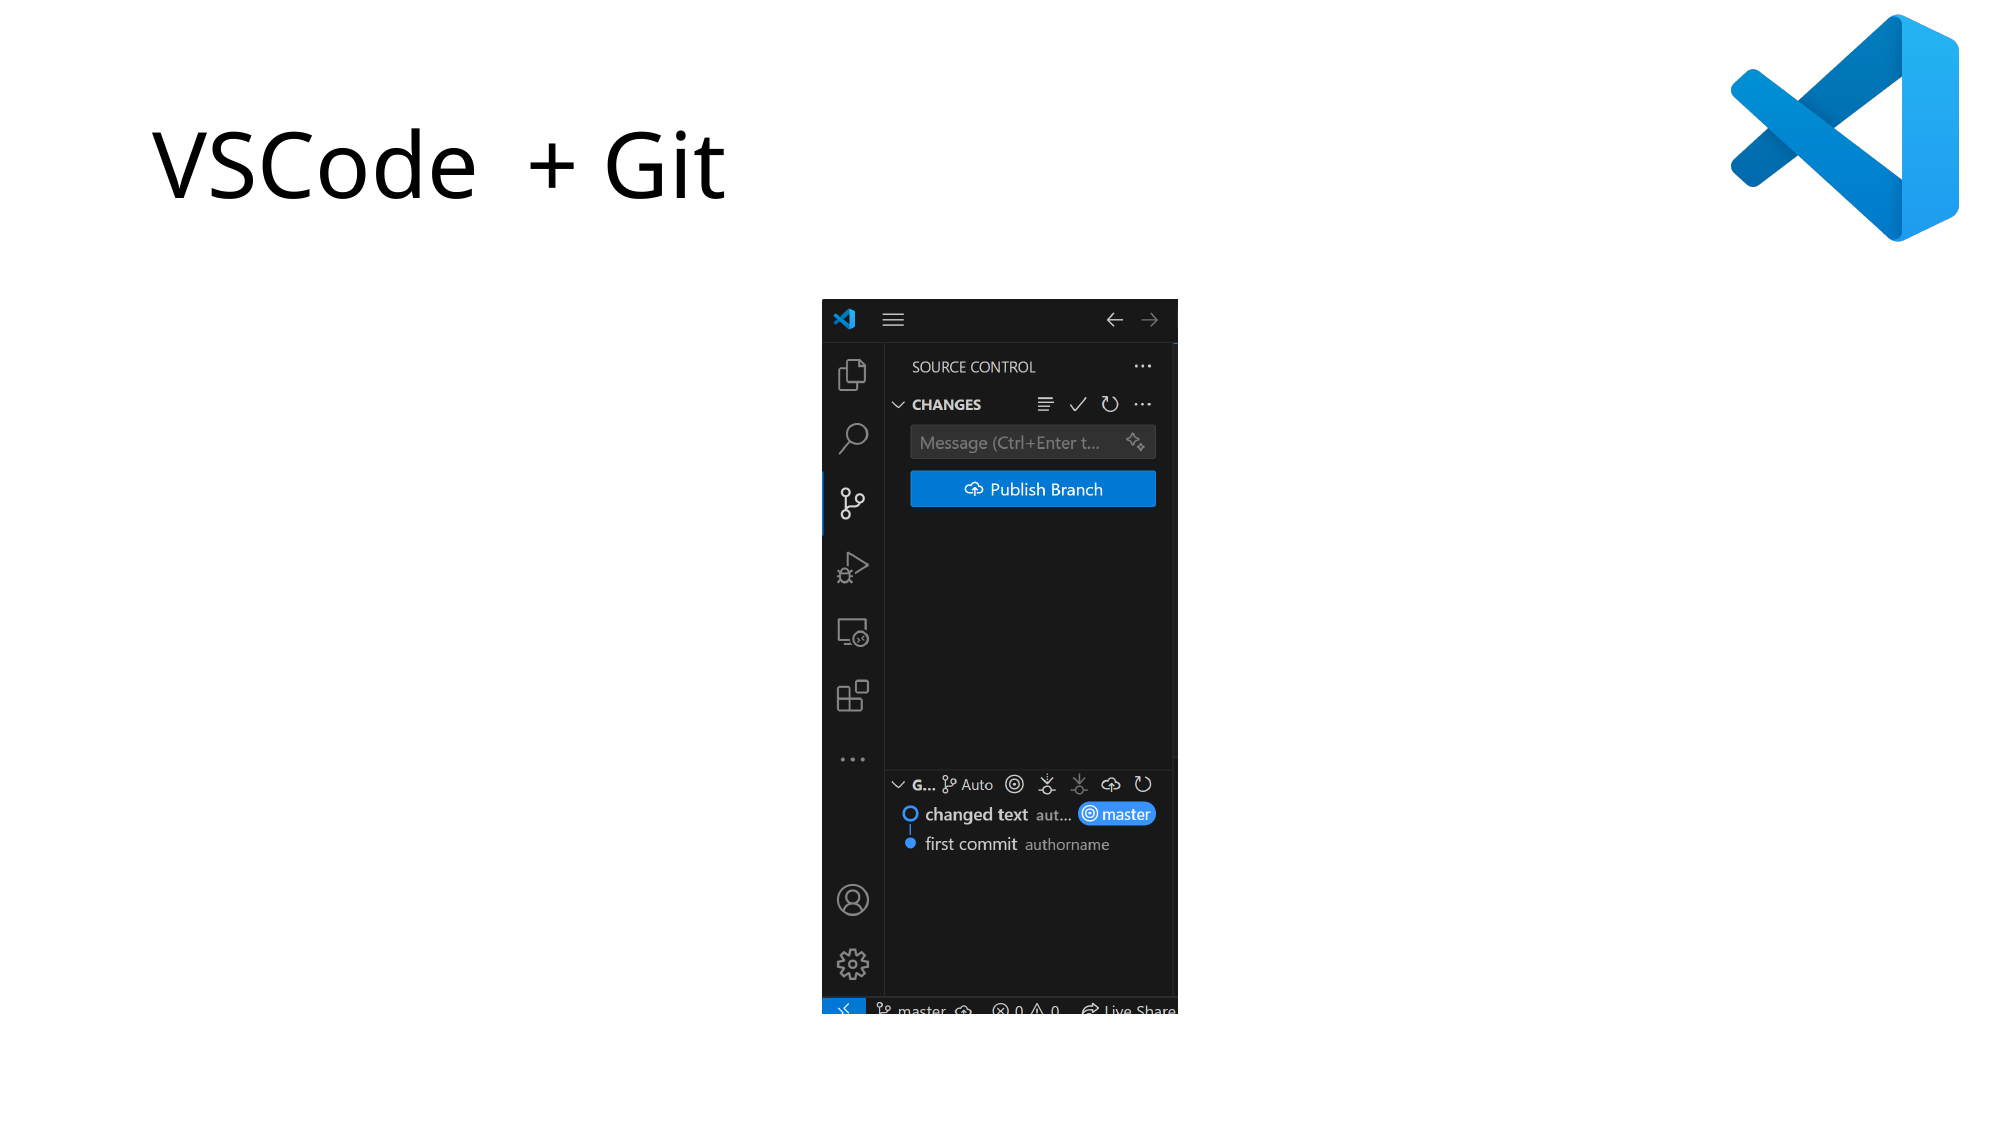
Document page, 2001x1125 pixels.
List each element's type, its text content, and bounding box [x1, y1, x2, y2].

picture [1730, 14, 1959, 243]
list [822, 298, 1178, 1014]
title VSCode + Git [137, 59, 1863, 278]
